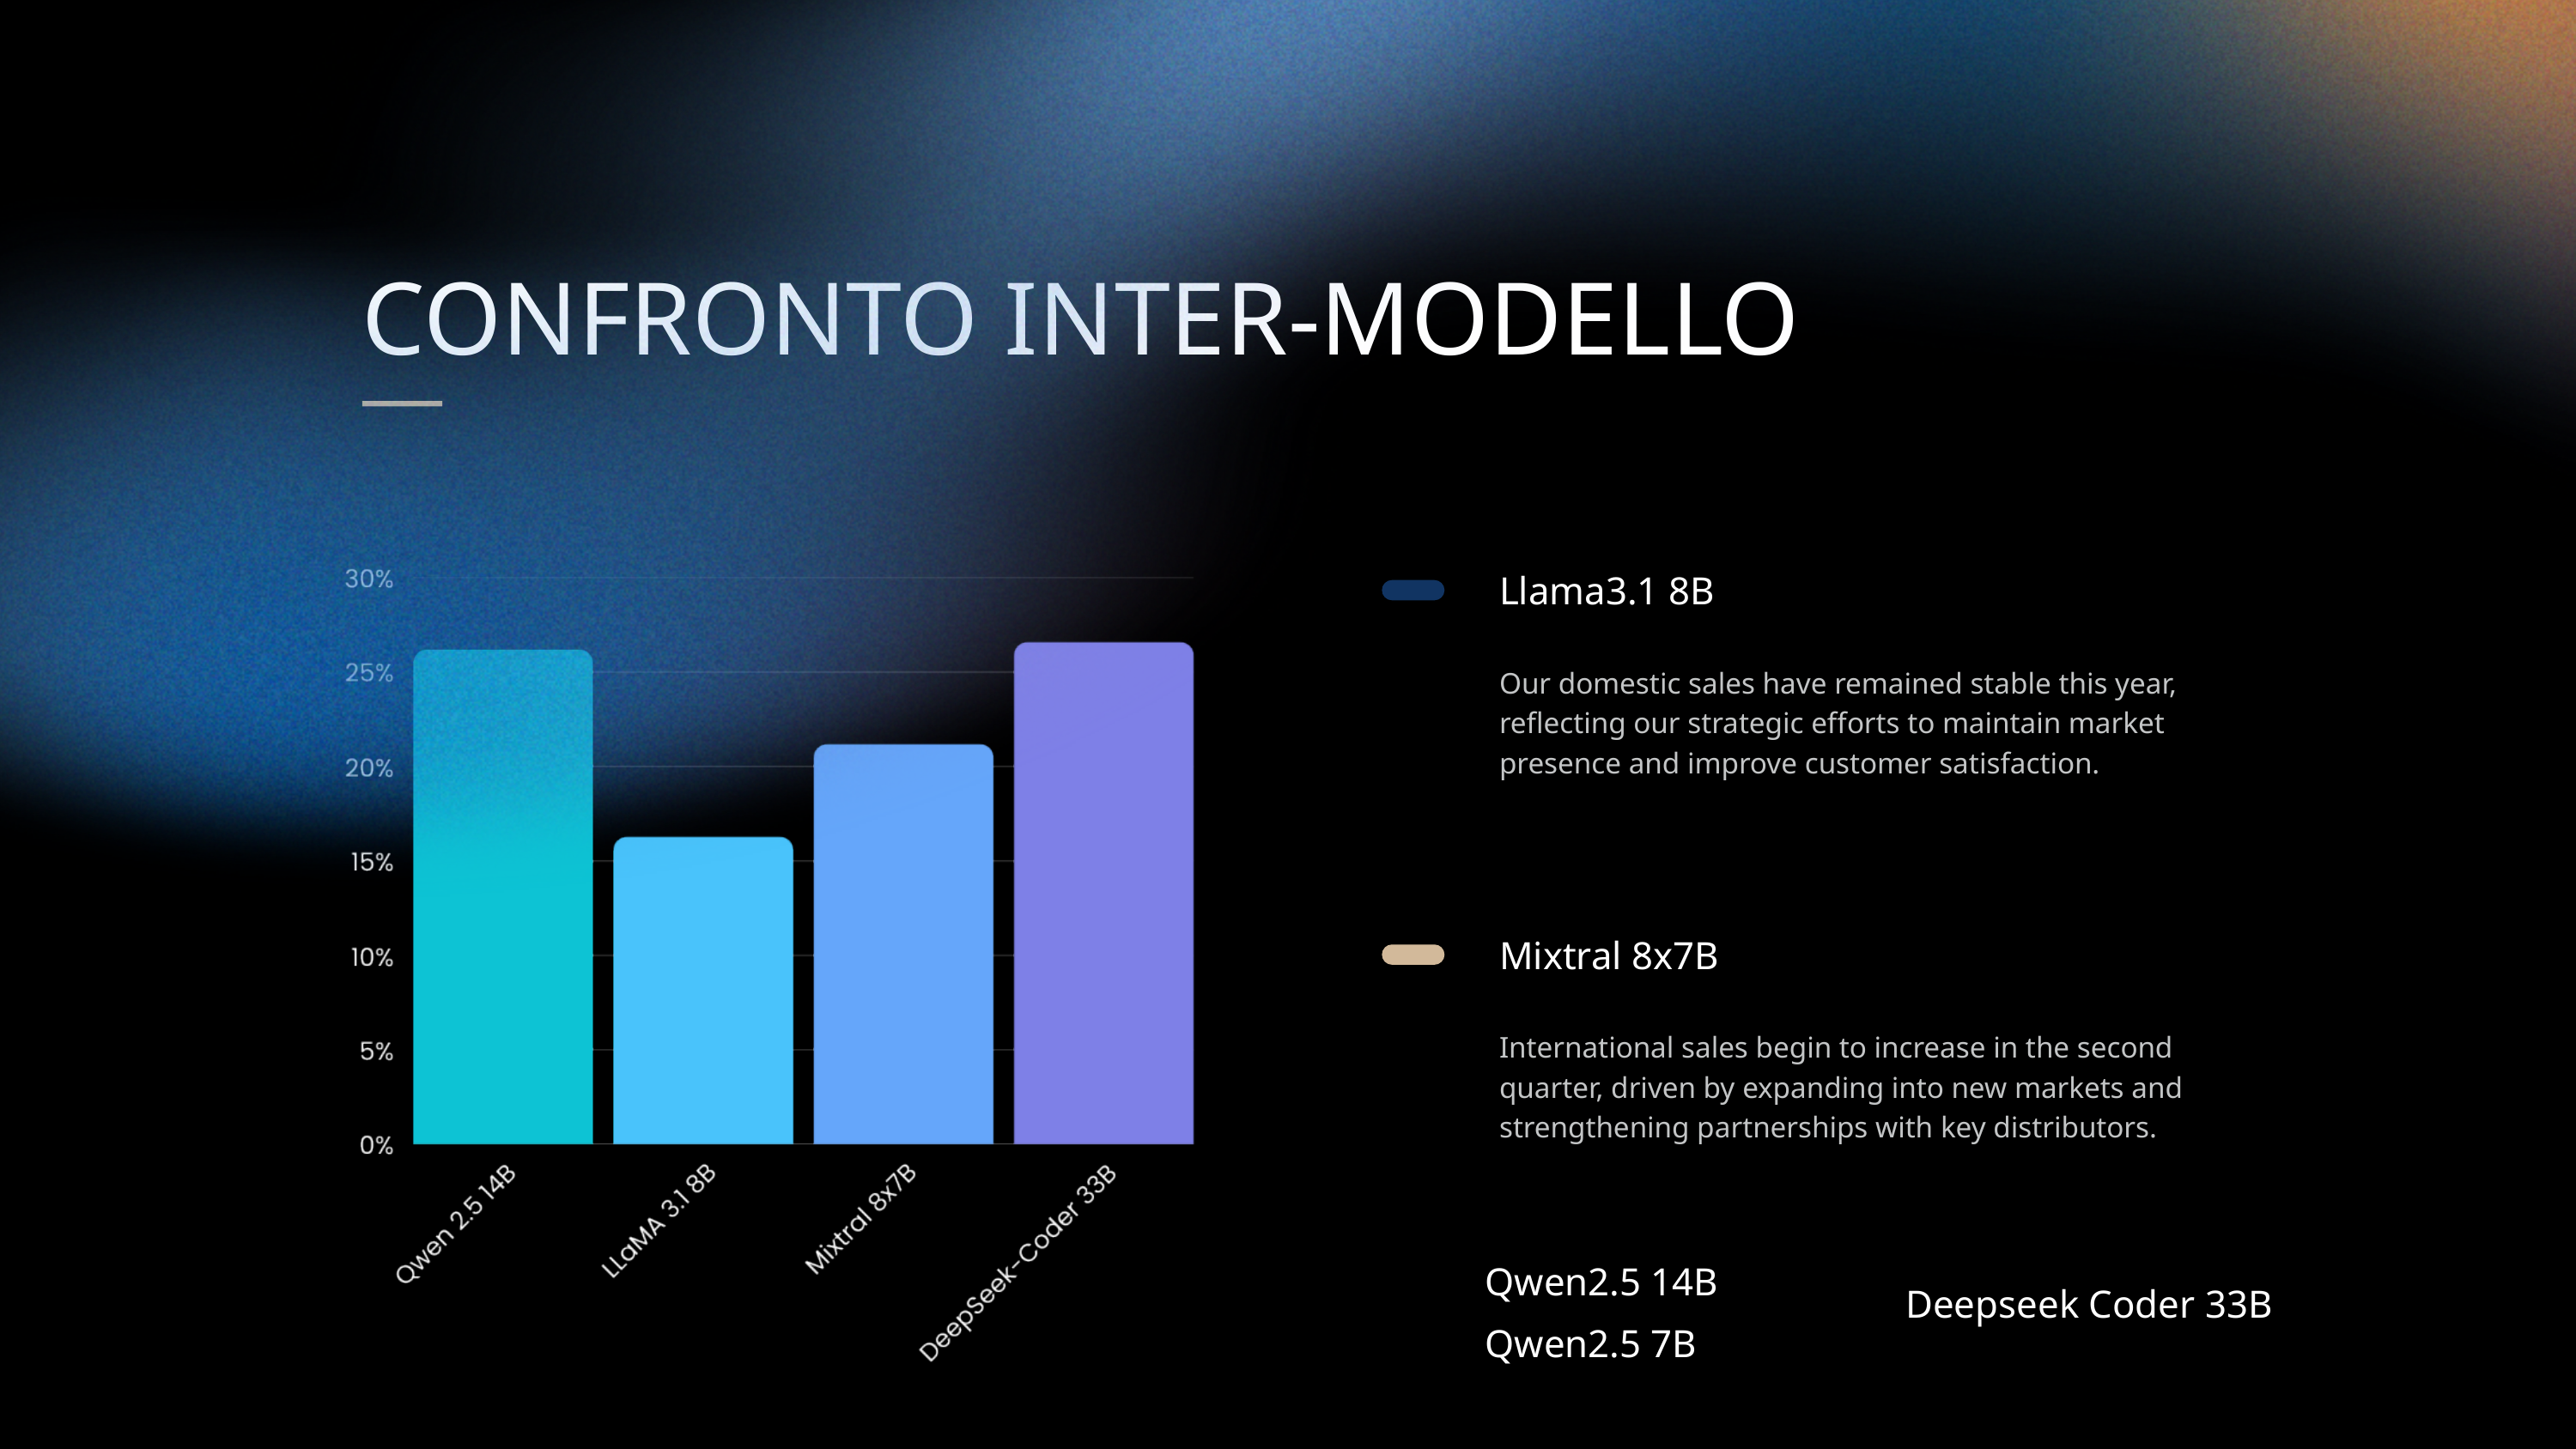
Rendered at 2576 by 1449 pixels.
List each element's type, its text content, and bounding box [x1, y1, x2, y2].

text_box Qwen2.5 7B [1485, 1313, 2040, 1366]
picture [255, 479, 1284, 1449]
text_box [0, 0, 2576, 900]
text_box Mixtral 8x7B [1499, 924, 2054, 977]
text_box Qwen2.5 14B [1485, 1251, 2040, 1304]
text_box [1382, 579, 1445, 601]
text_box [1382, 943, 1445, 966]
text_box Deepseek Coder 33B [1905, 1273, 2461, 1326]
text_box International sales begin to increase in the second quarter, driven by expanding into new markets and strengthening partnerships with key distributors. [1499, 1023, 2214, 1144]
